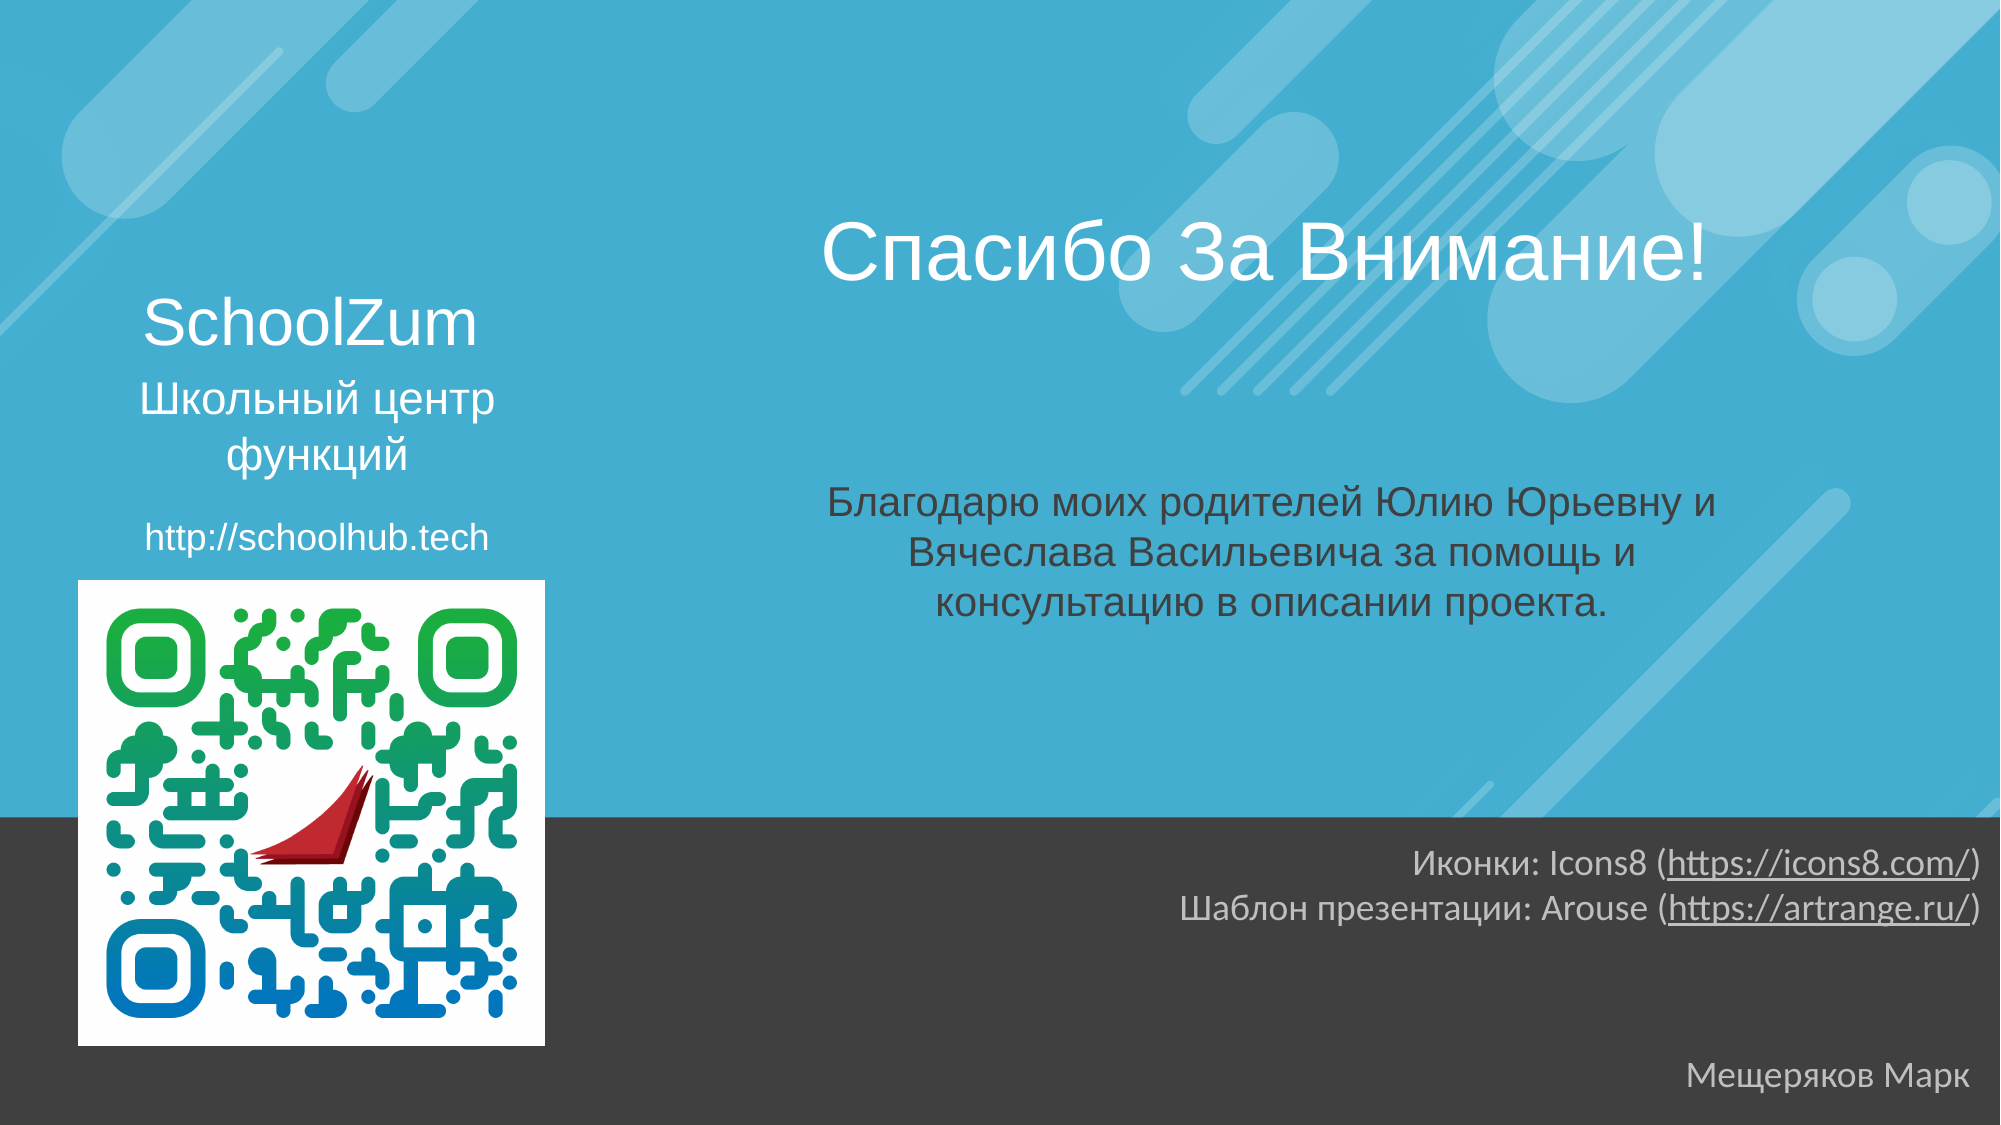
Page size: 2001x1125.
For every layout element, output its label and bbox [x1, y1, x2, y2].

text_box [0, 0, 2000, 1125]
picture [78, 580, 545, 1046]
